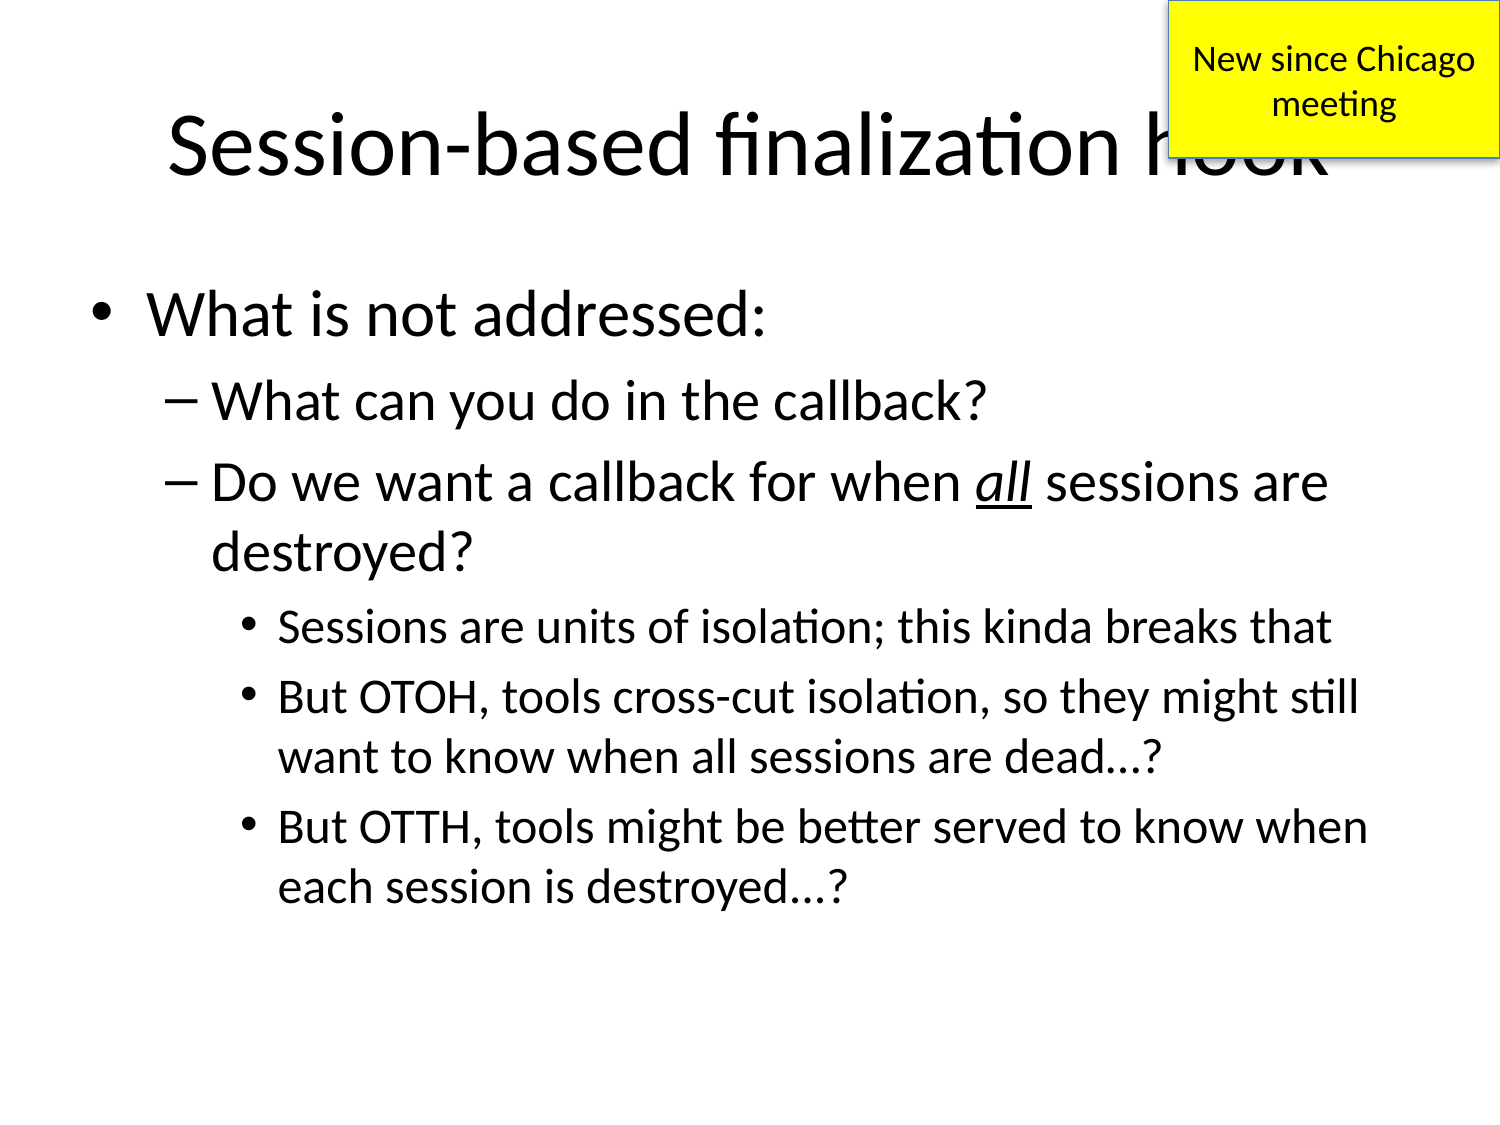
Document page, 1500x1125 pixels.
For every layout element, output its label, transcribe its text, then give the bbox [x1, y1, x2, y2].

list What is not addressed: What can you do in the callback? Do we want a callback for when all sessions are destroyed? Sessions are units of isolation; this kinda breaks that But OTOH, tools cross-cut isolation, so they might still want to know when all sessions are dead…? But OTTH, tools might be better served to know when each session is destroyed...? [75, 262, 1425, 1005]
title Session-based finalization hook [75, 45, 1425, 233]
text_box New since Chicago meeting [1168, 0, 1500, 159]
